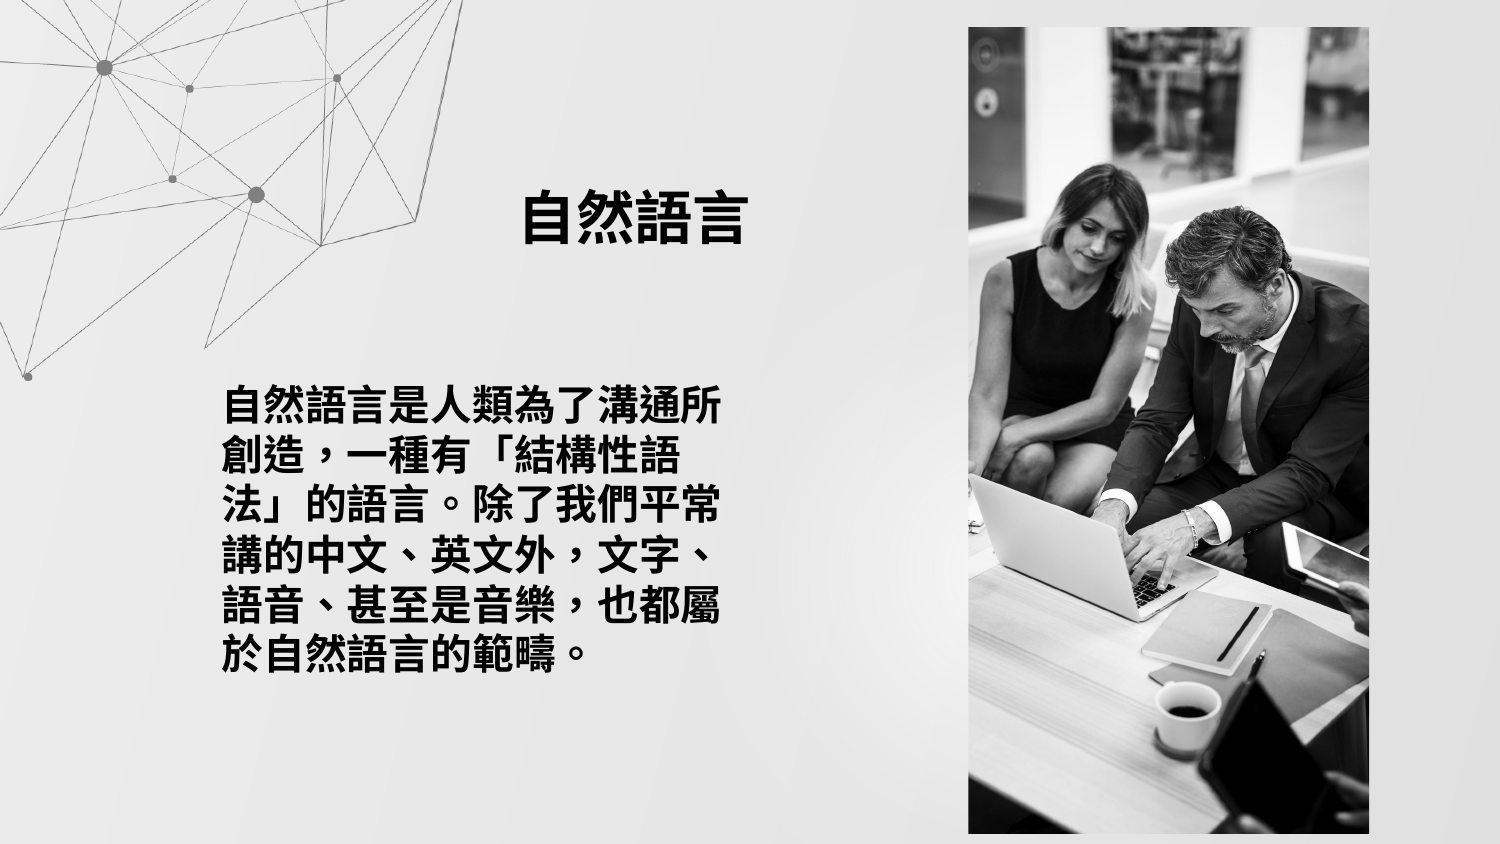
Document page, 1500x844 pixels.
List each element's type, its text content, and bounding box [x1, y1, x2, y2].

title 自然語言是人類為了溝通所創造，一種有「結構性語法」的語言。除了我們平常講的中文、英文外，文字、語音、甚至是音樂，也都屬於自然語言的範疇。 [206, 322, 769, 694]
picture [0, 0, 1500, 844]
title 自然語言 [206, 166, 962, 322]
